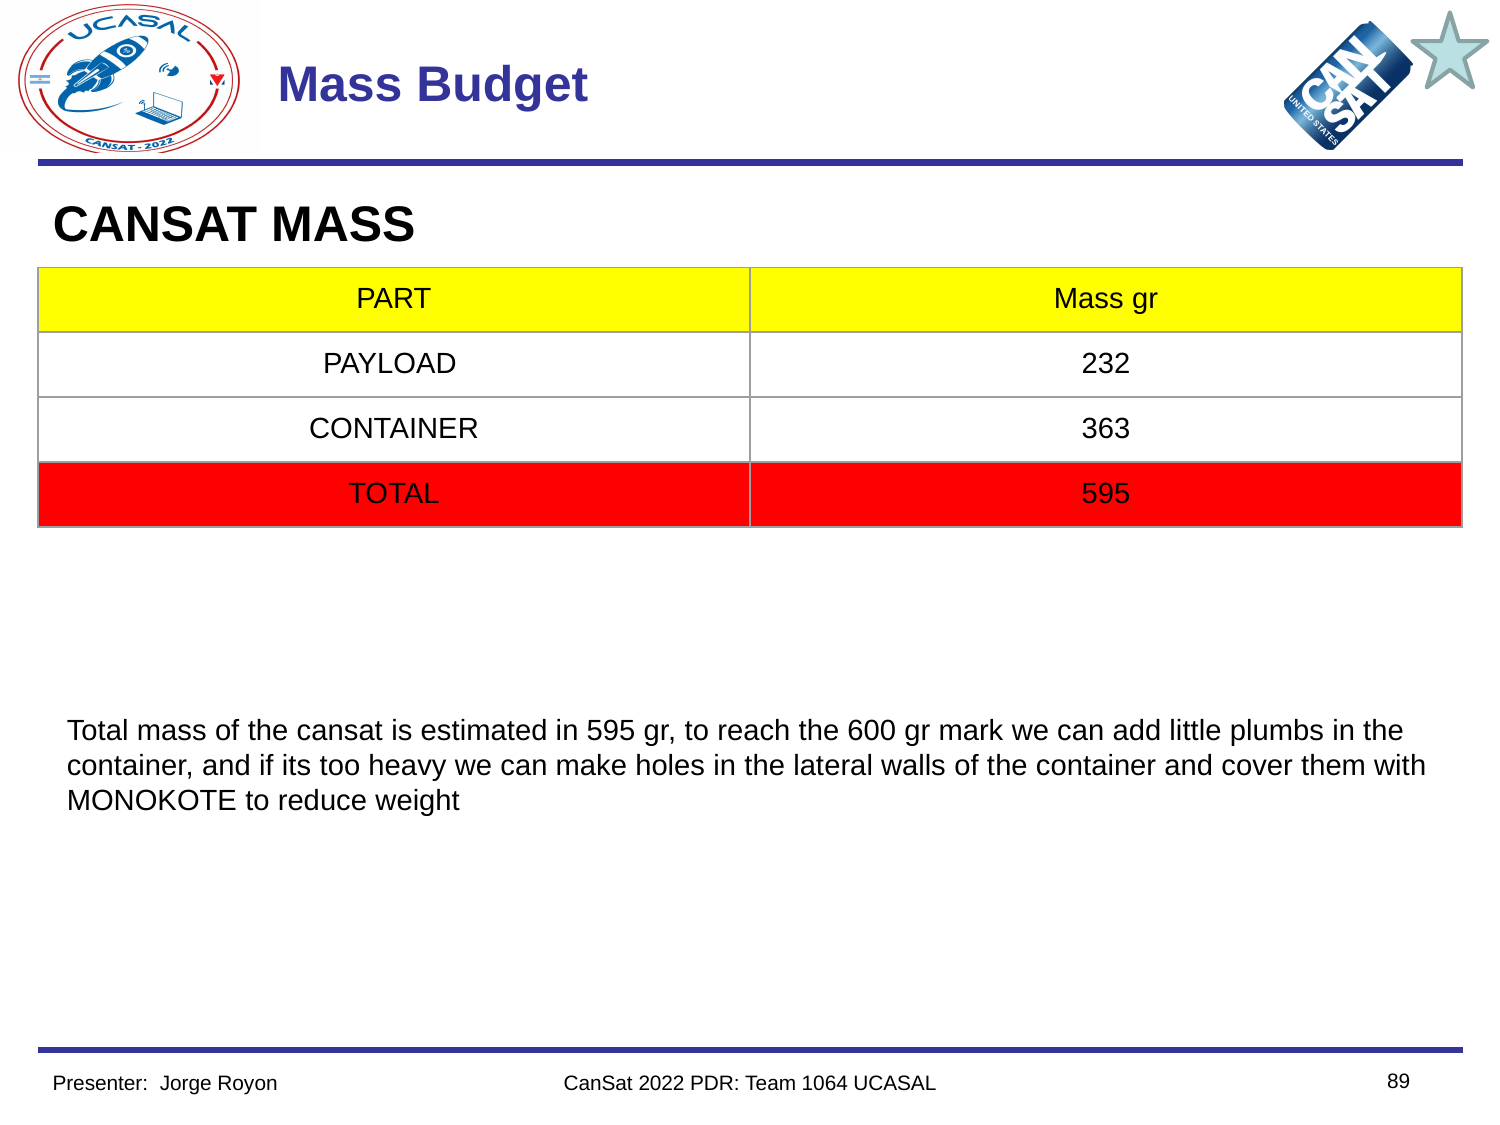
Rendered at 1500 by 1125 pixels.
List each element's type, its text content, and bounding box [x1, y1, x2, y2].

table_cell 232 [751, 333, 1461, 396]
table_cell CONTAINER [39, 398, 749, 461]
picture [0, 0, 260, 153]
table_header Mass gr [751, 268, 1461, 331]
text_box CANSAT MASS [37, 176, 971, 267]
text_box [1412, 12, 1488, 88]
slide_number ‹#› [1312, 1059, 1425, 1100]
table_cell PAYLOAD [39, 333, 749, 396]
table_header PART [39, 268, 749, 331]
text_box Total mass of the cansat is estimated in 595 gr, to reach the 600 gr mark we can add little plumbs in the container, and if its too heavy we can make holes in the lateral walls of the container and cover them with MONOKOTE to reduce weight [51, 696, 1448, 831]
picture [1284, 21, 1413, 150]
table_cell TOTAL [39, 463, 749, 526]
footer CanSat 2022 PDR: Team 1064 UCASAL [450, 1062, 1050, 1103]
table_cell 595 [751, 463, 1461, 526]
text_box Presenter: Jorge Royon [37, 1062, 413, 1103]
title Mass Budget [263, 12, 1238, 150]
table_cell 363 [751, 398, 1461, 461]
